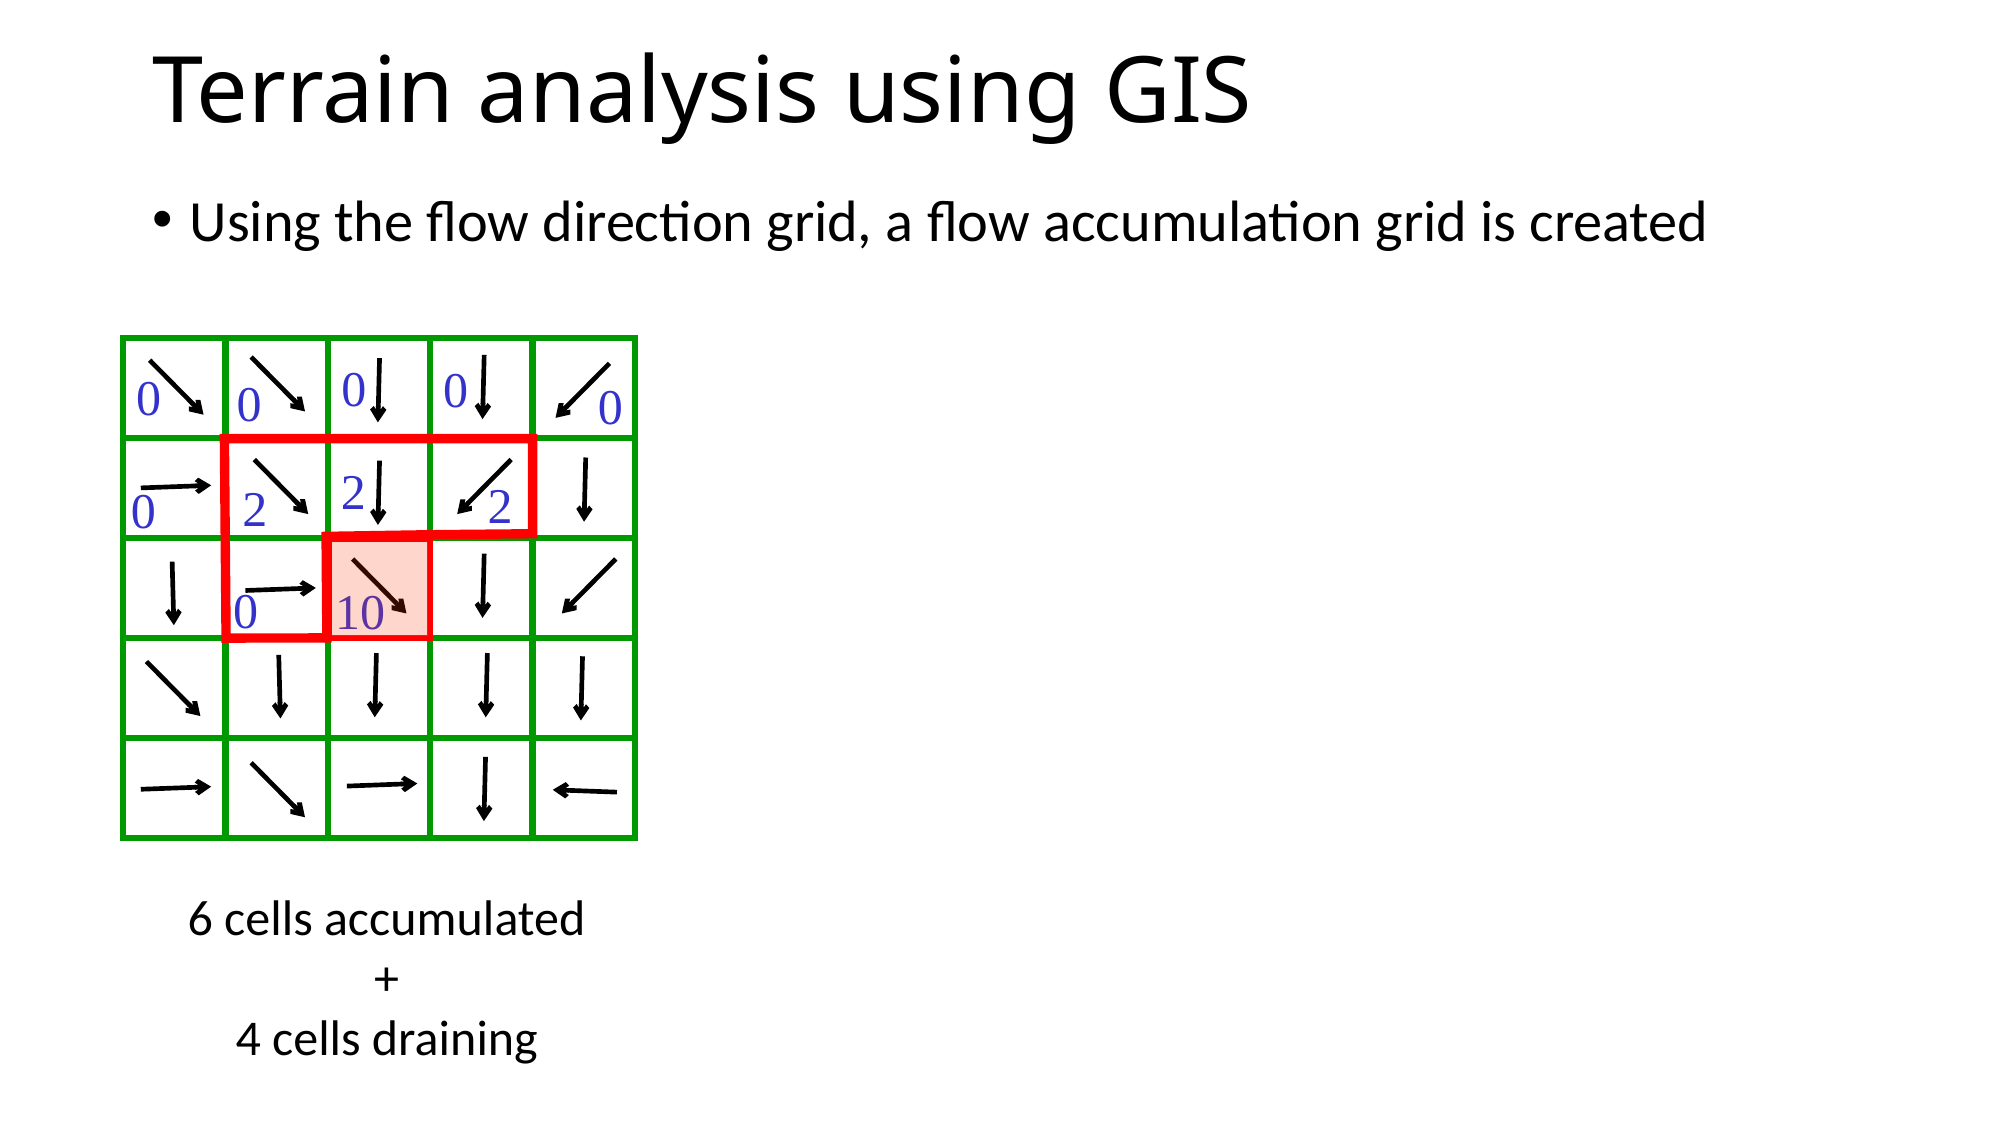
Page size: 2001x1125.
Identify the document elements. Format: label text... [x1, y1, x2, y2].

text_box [115, 337, 639, 838]
text_box 6 cells accumulated + 4 cells draining [172, 877, 601, 1073]
list Using the flow direction grid, a flow accumulation grid is created [137, 183, 1867, 315]
title Terrain analysis using GIS [137, 3, 1863, 183]
